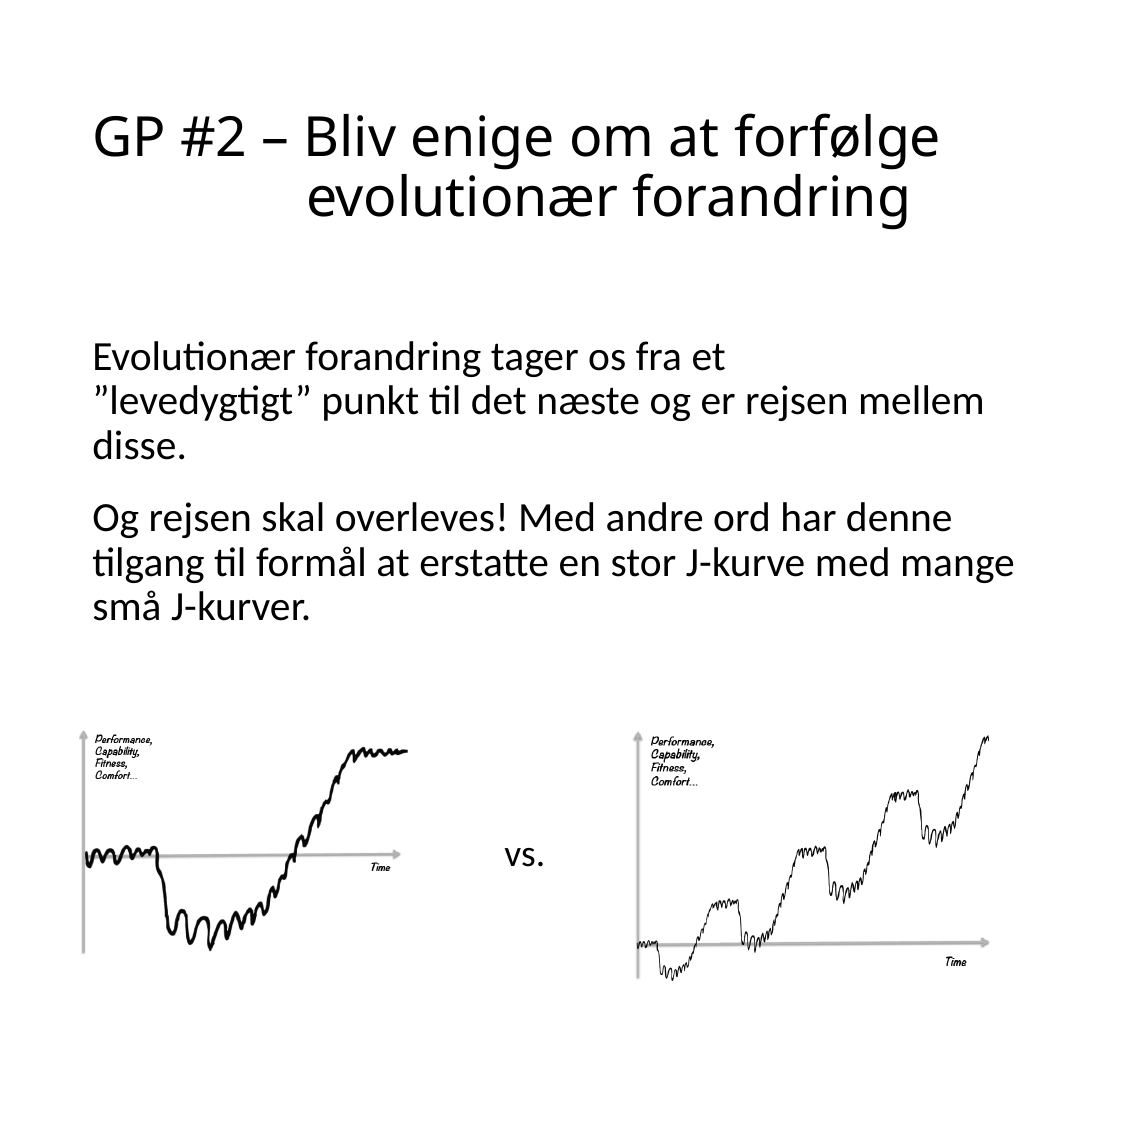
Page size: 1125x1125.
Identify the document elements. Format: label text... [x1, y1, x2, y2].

text_box vs. [471, 821, 579, 882]
list Evolutionær forandring tager os fra et ”levedygtigt” punkt til det næste og er rejsen mellem disse. Og rejsen skal overleves! Med andre ord har denne tilgang til formål at erstatte en stor J-kurve med mange små J-kurver. [77, 326, 1048, 641]
title GP #2 – Bliv enige om at forfølge evolutionær forandring [77, 59, 1048, 278]
picture [77, 728, 412, 957]
picture [632, 728, 994, 983]
